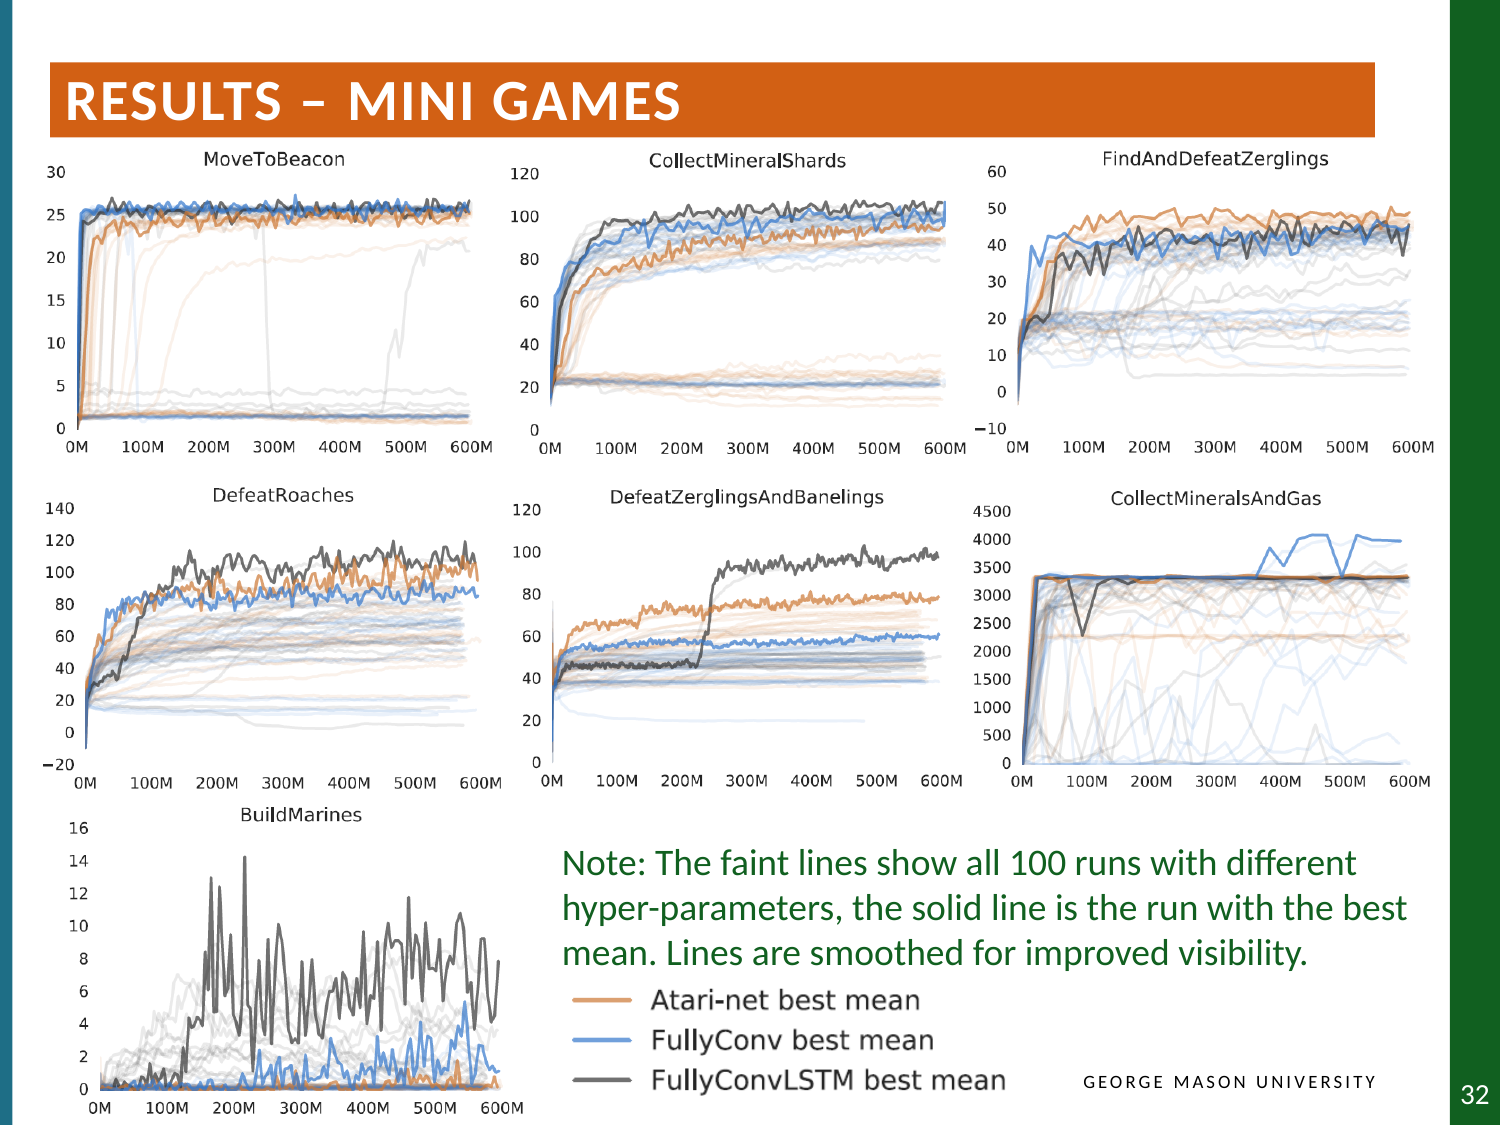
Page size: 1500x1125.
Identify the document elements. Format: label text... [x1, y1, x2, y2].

picture [38, 479, 1434, 794]
picture [35, 140, 501, 460]
list Results – Mini Games [50, 62, 1375, 138]
picture [503, 143, 969, 457]
picture [562, 982, 1013, 1097]
picture [62, 800, 528, 1119]
picture [971, 144, 1438, 456]
text_box Note: The faint lines show all 100 runs with different hyper-parameters, the solid line is the run with the best mean. Lines are smoothed for improved visibility. [547, 831, 1437, 981]
